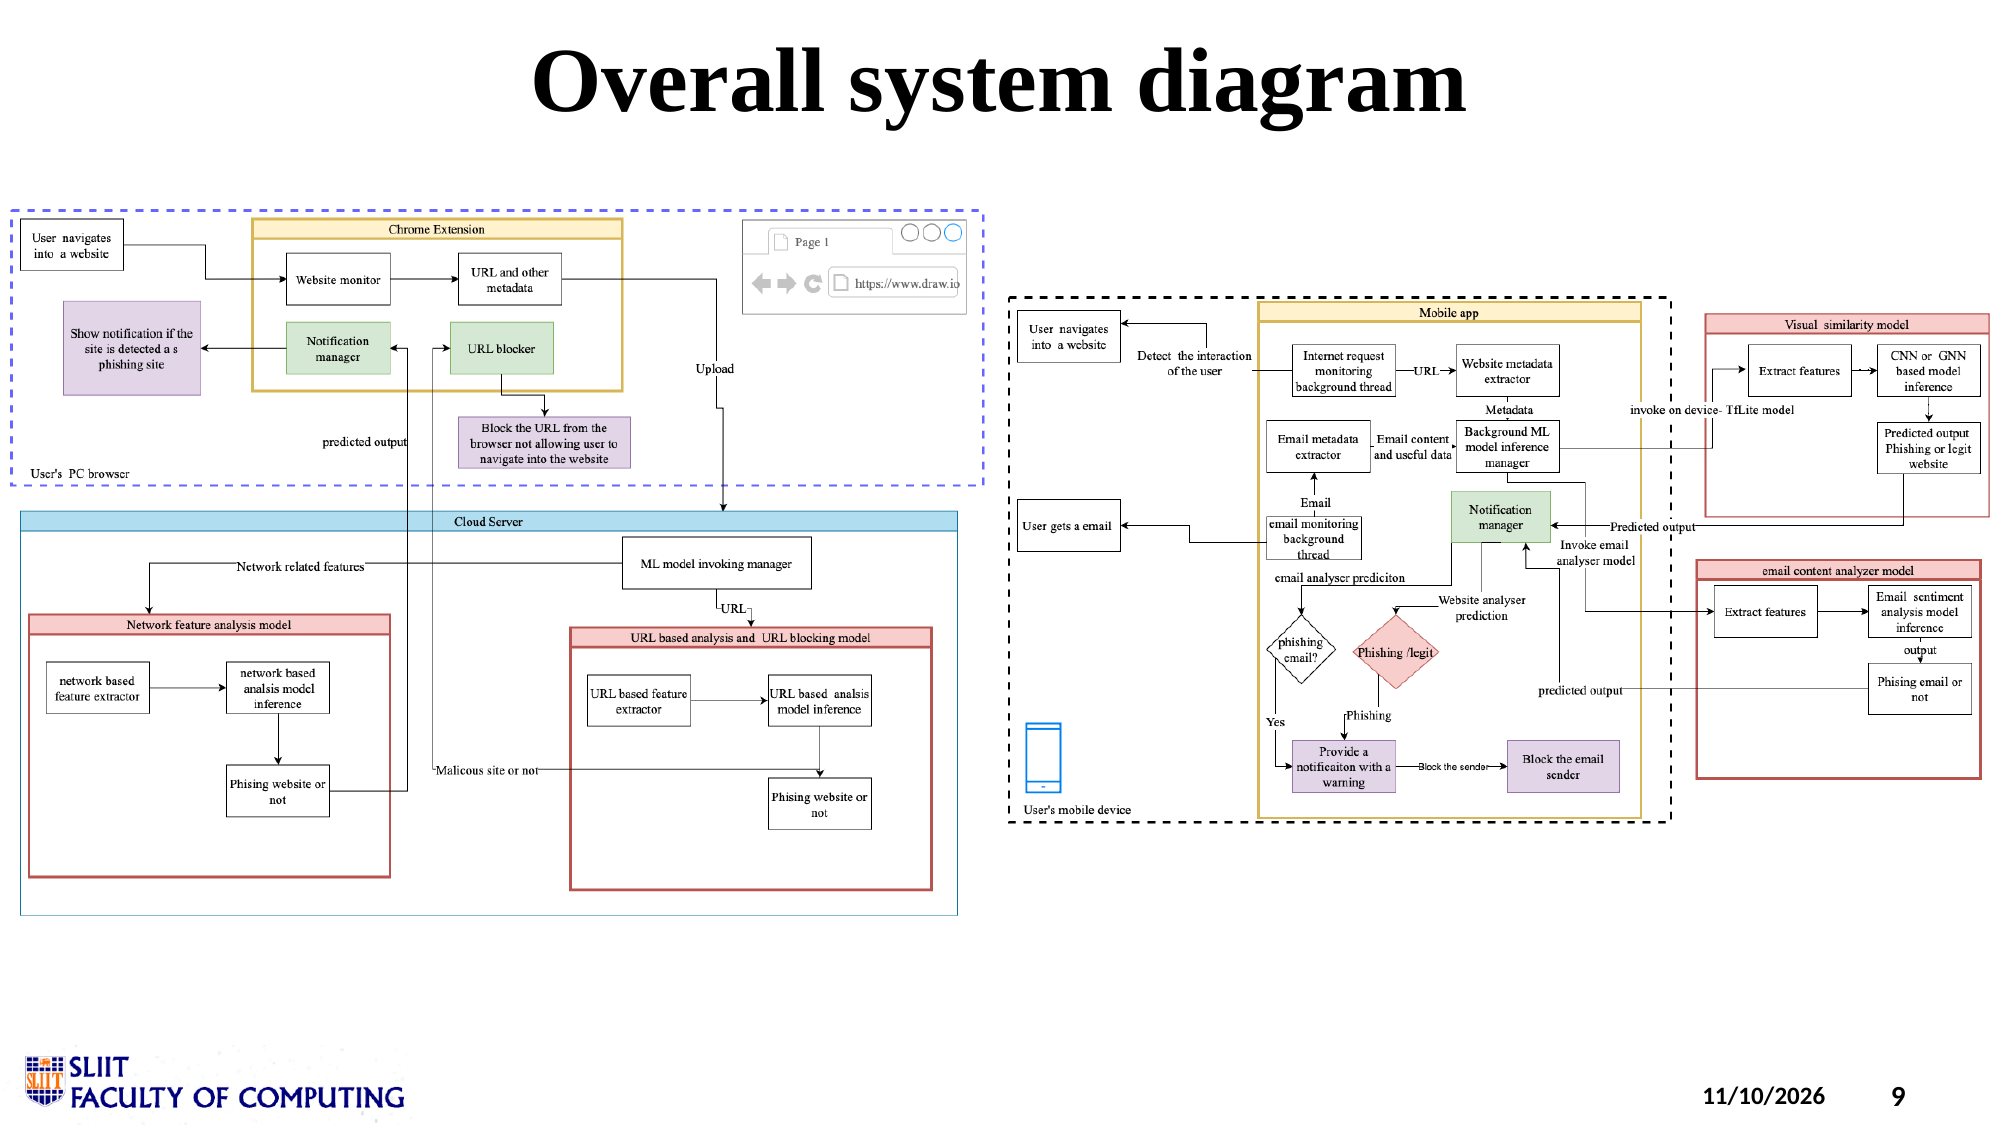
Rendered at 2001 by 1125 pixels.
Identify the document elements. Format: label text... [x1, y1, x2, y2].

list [10, 209, 1990, 916]
picture [0, 1045, 413, 1125]
title Overall system diagram [41, 16, 1959, 147]
